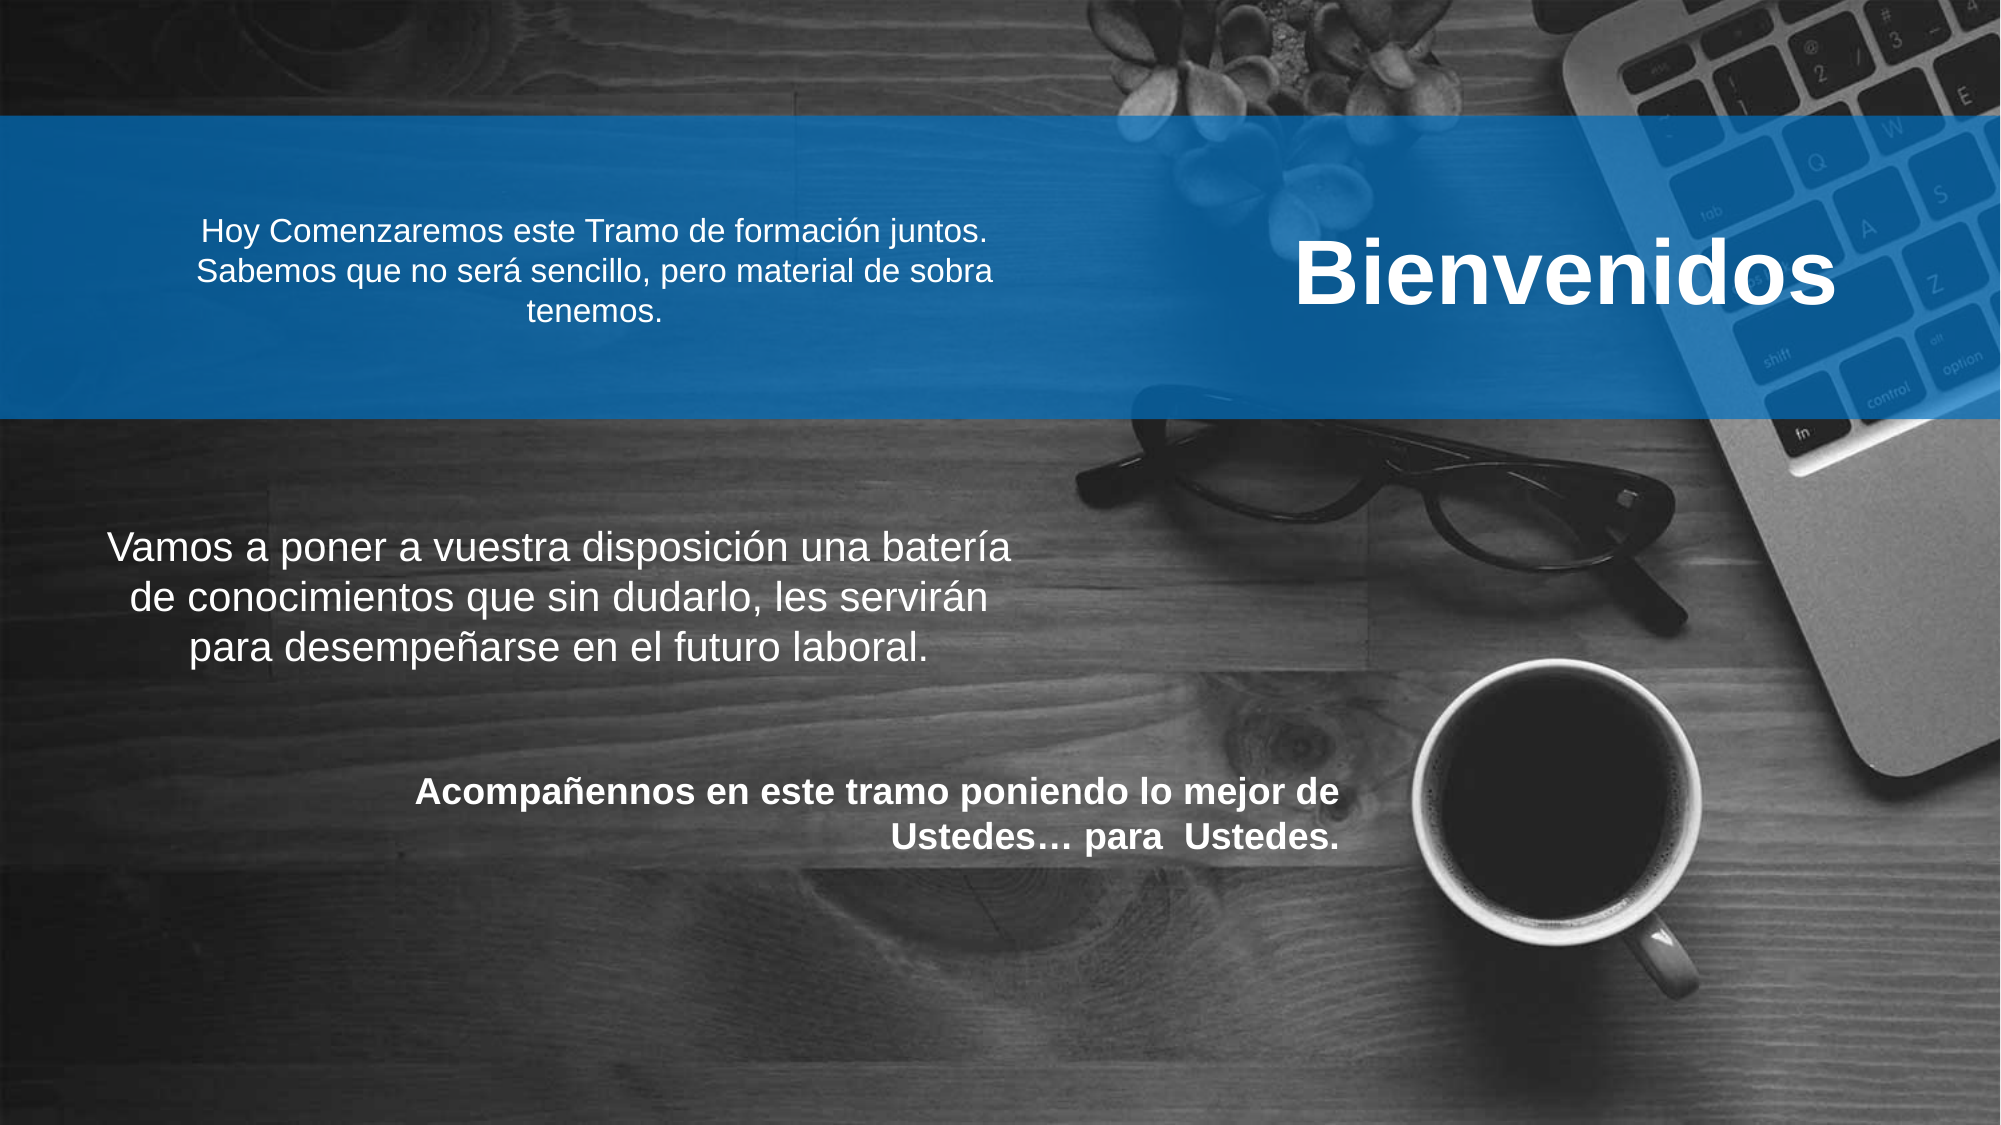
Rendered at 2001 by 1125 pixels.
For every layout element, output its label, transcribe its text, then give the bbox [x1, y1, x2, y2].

text_box [0, 115, 2000, 420]
text_box Vamos a poner a vuestra disposición una batería de conocimientos que sin dudarlo, les servirán para desempeñarse en el futuro laboral. [70, 512, 1049, 727]
text_box Hoy Comenzaremos este Tramo de formación juntos. Sabemos que no será sencillo, pero material de sobra tenemos. [108, 201, 1082, 336]
text_box Bienvenidos [1190, 140, 1854, 395]
text_box Acompañennos en este tramo poniendo lo mejor de Ustedes… para Ustedes. [354, 760, 1355, 865]
picture [0, 0, 2001, 1125]
